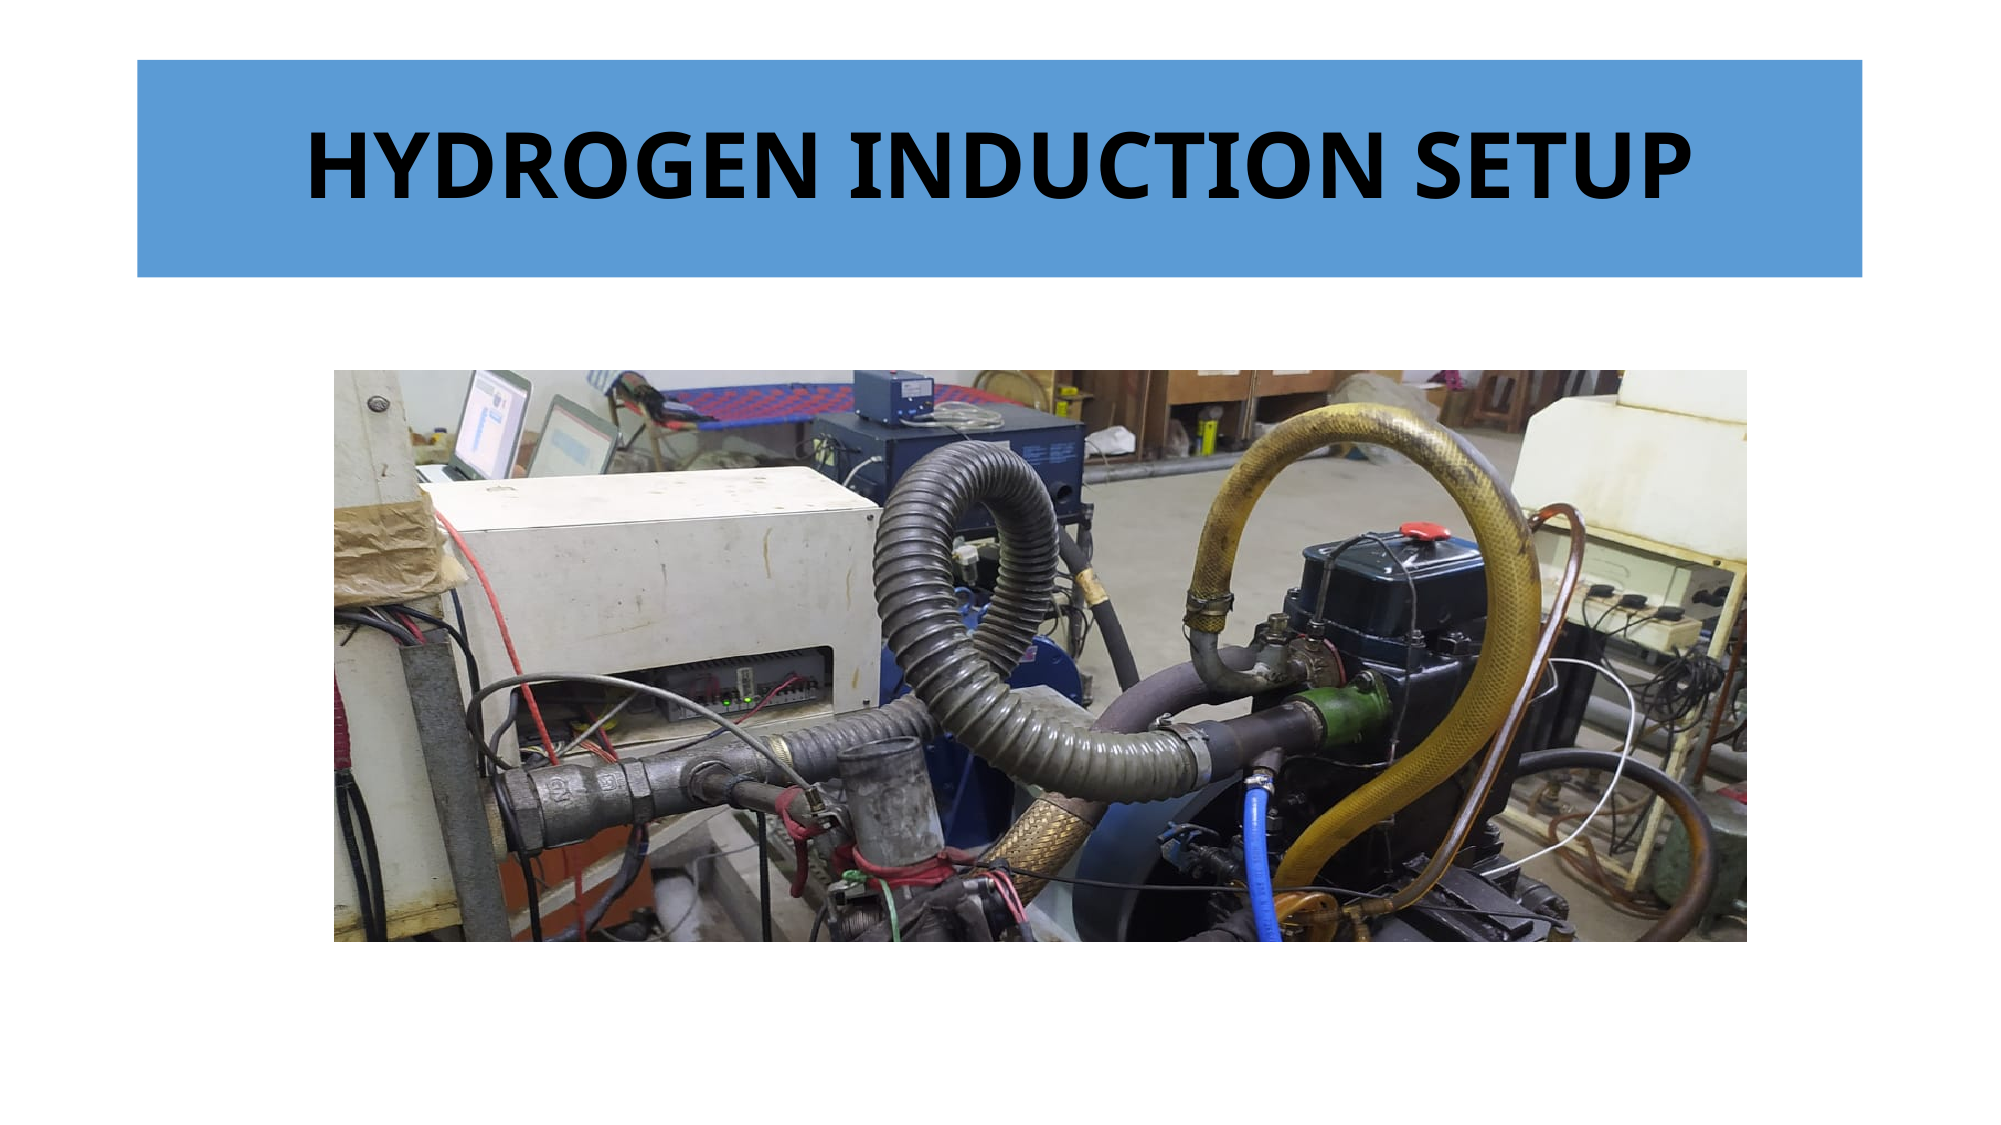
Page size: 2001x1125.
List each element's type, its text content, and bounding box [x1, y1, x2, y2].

picture [334, 370, 1747, 942]
title HYDROGEN INDUCTION SETUP [137, 59, 1863, 278]
